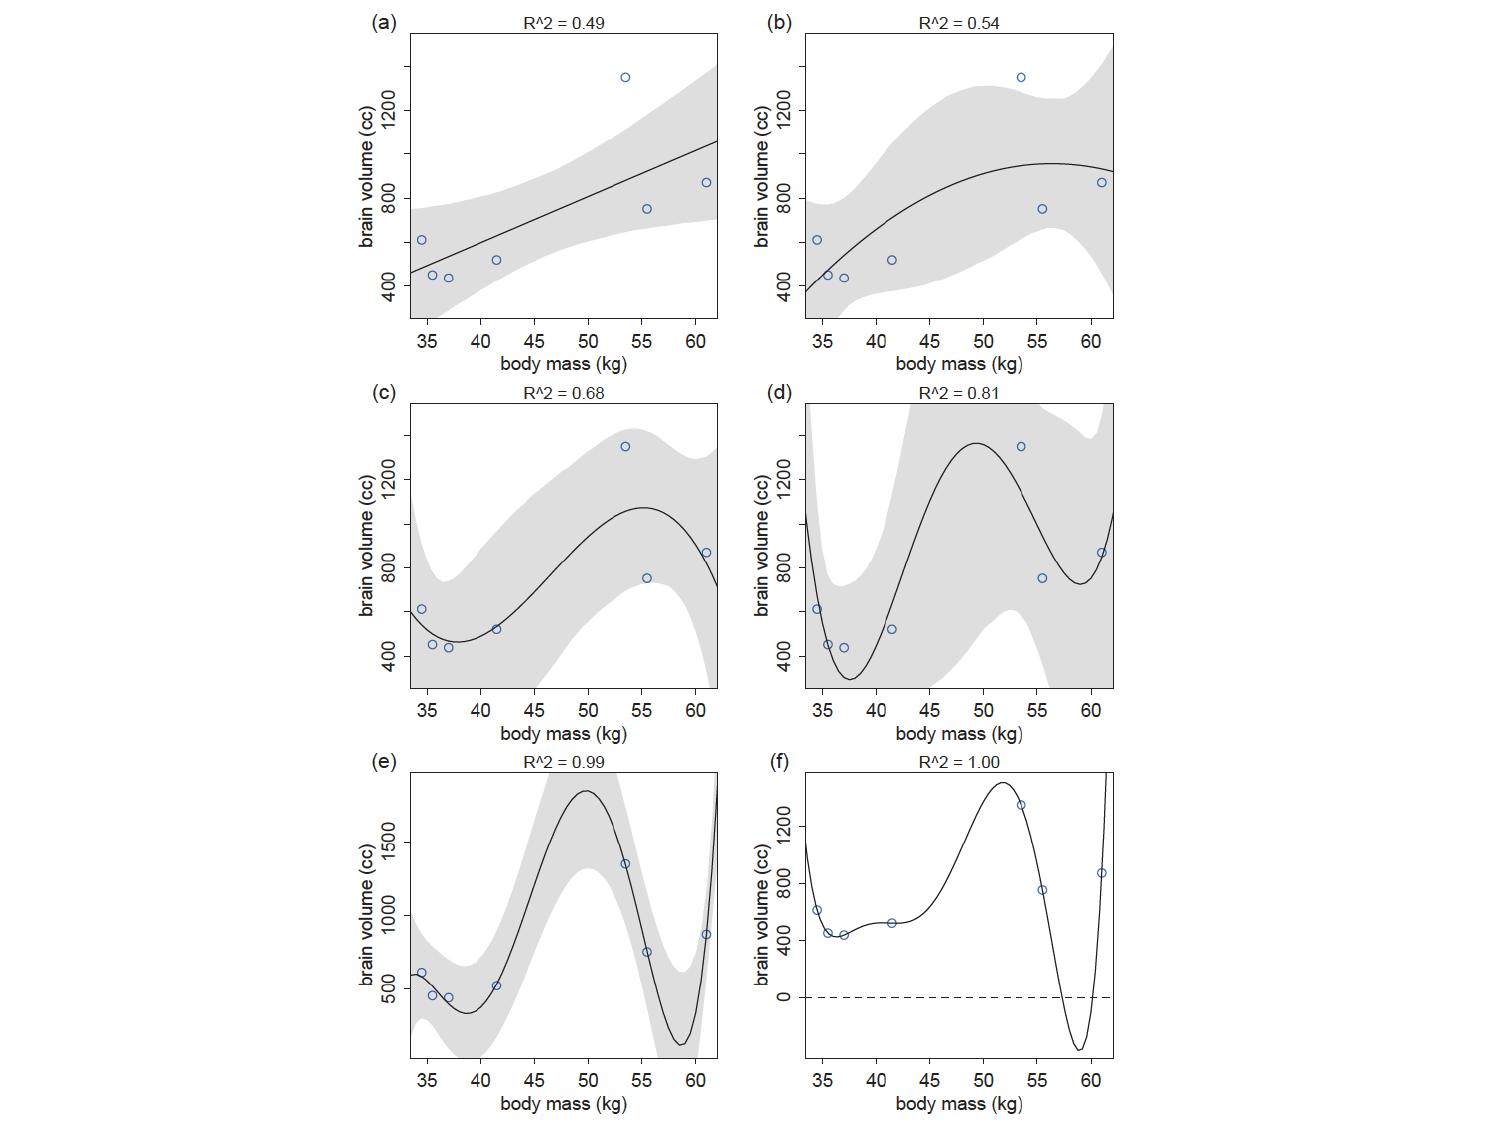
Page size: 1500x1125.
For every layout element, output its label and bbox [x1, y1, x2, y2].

picture [342, 0, 1158, 1125]
